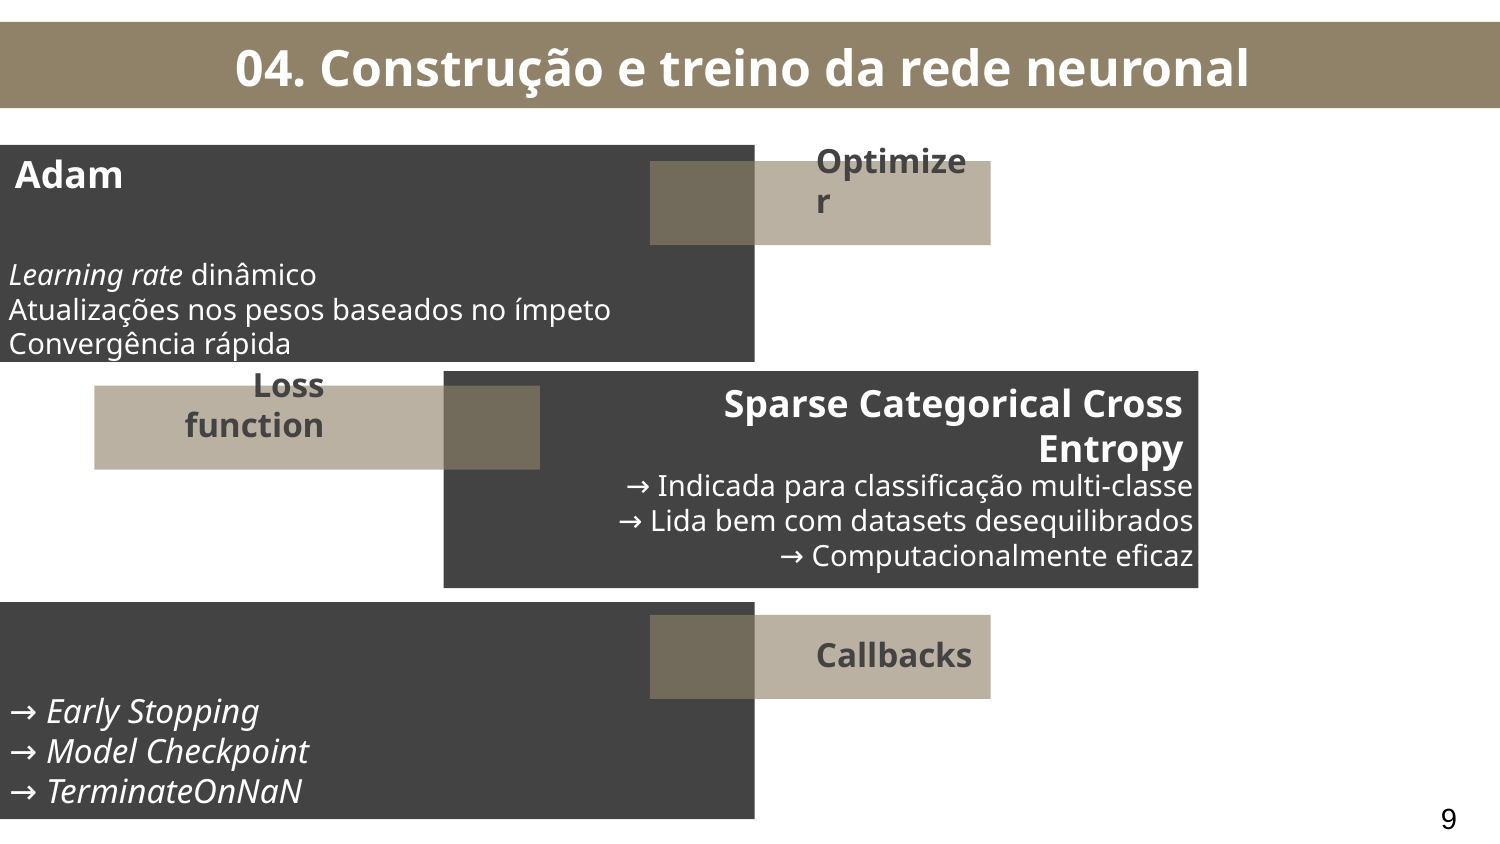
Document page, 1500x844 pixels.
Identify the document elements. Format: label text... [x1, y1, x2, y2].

text_box [0, 600, 757, 821]
text_box [0, 102, 1500, 109]
text_box Sparse Categorical Cross Entropy [613, 372, 1199, 459]
text_box [0, 143, 757, 364]
title Optimizer [800, 171, 991, 235]
text_box [94, 385, 540, 470]
text_box [649, 161, 991, 246]
text_box → Learning rate dinâmico → Atualizações nos pesos baseados no ímpeto → Convergência rápida [0, 248, 627, 369]
text_box → Indicada para classificação multi-classe → Lida bem com datasets desequilibrados → Computacionalmente eficaz [603, 459, 1209, 580]
title Loss function [94, 396, 340, 460]
text_box → Early Stopping → Model Checkpoint → TerminateOnNaN [0, 682, 324, 818]
title Callbacks [800, 626, 990, 690]
text_box 04. Construção e treino da rede neuronal [0, 21, 1500, 102]
text_box Adam [0, 144, 585, 204]
text_box [649, 614, 991, 699]
text_box [442, 369, 1200, 590]
